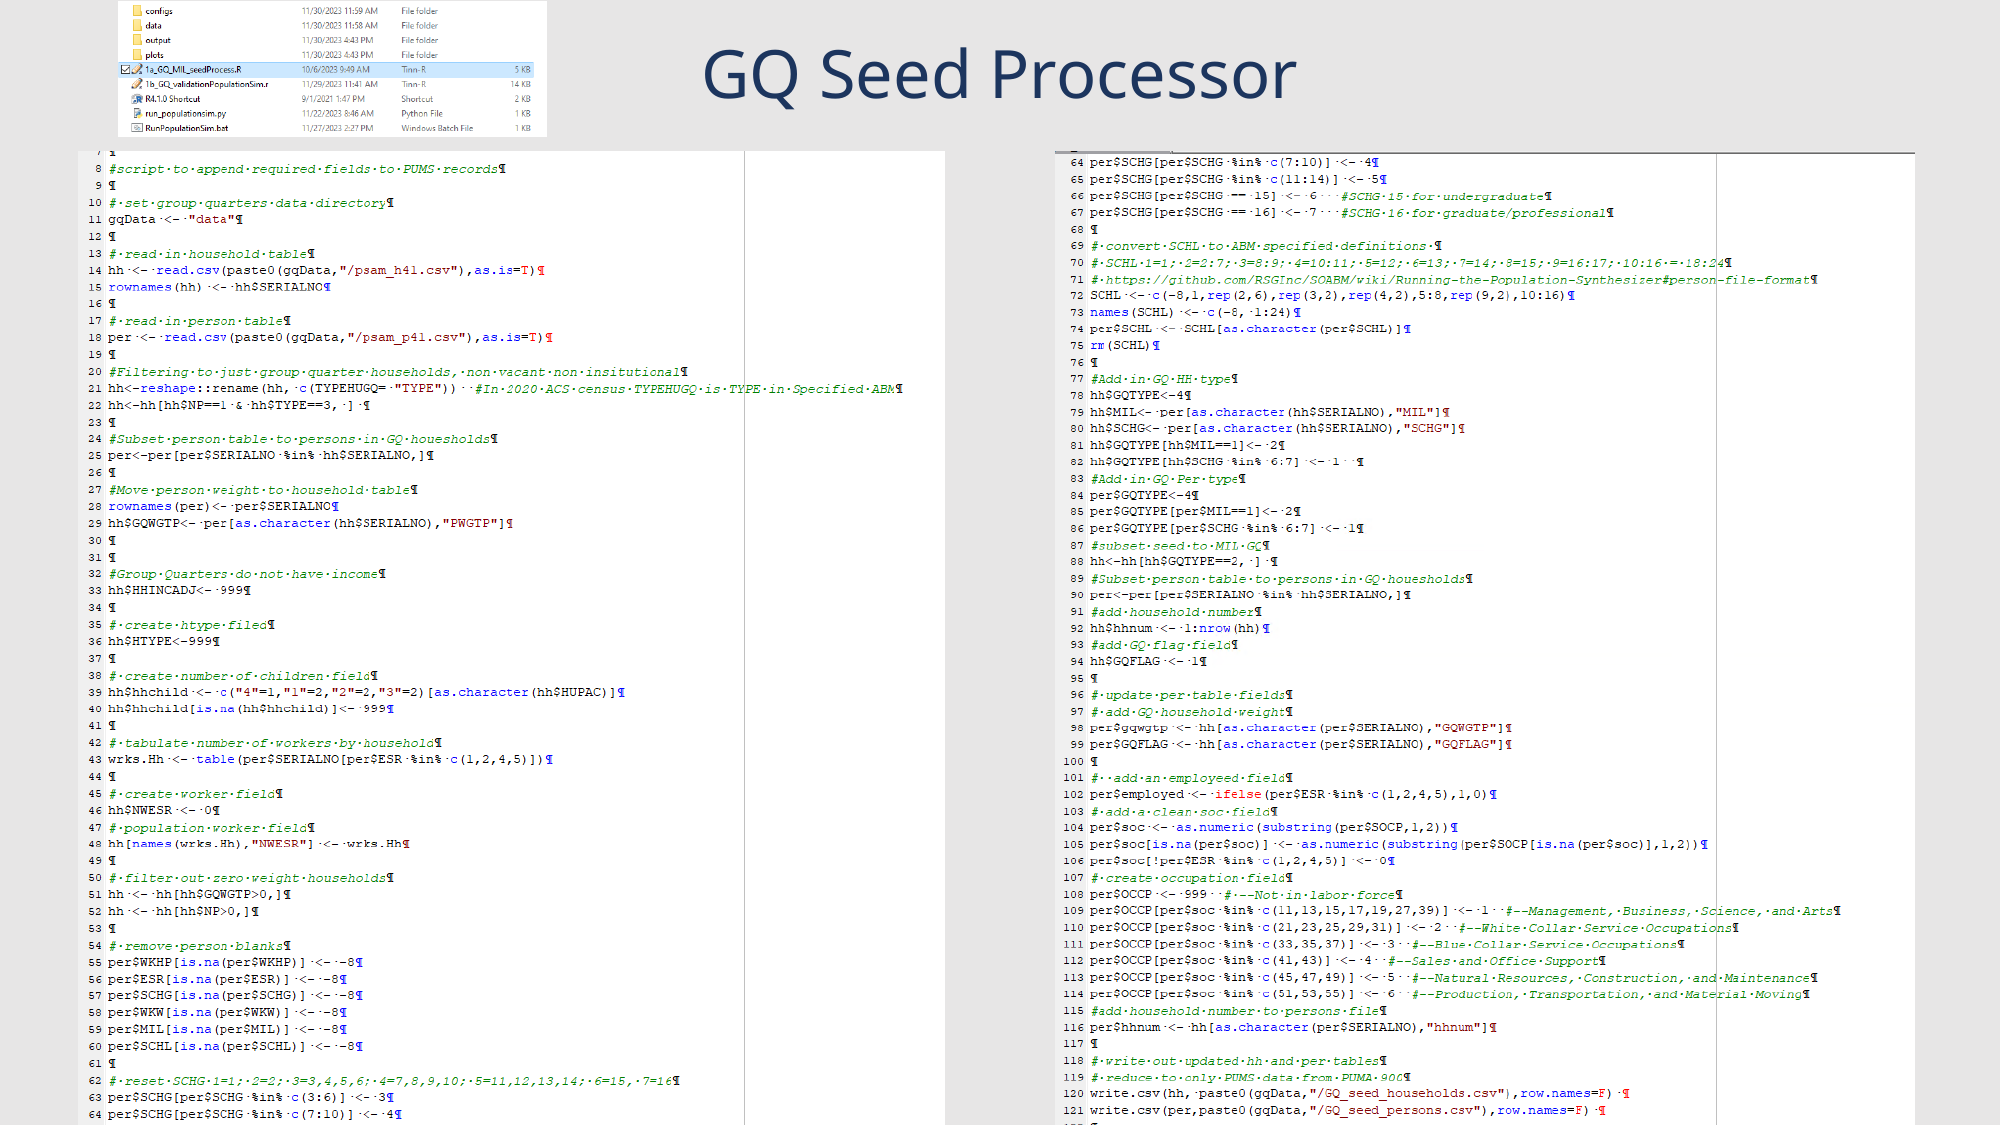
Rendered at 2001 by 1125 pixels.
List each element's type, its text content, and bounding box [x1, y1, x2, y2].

text_box GQ Seed Processor [550, 33, 1489, 106]
picture [78, 151, 945, 1125]
picture [118, 1, 550, 137]
picture [1055, 151, 1915, 1125]
